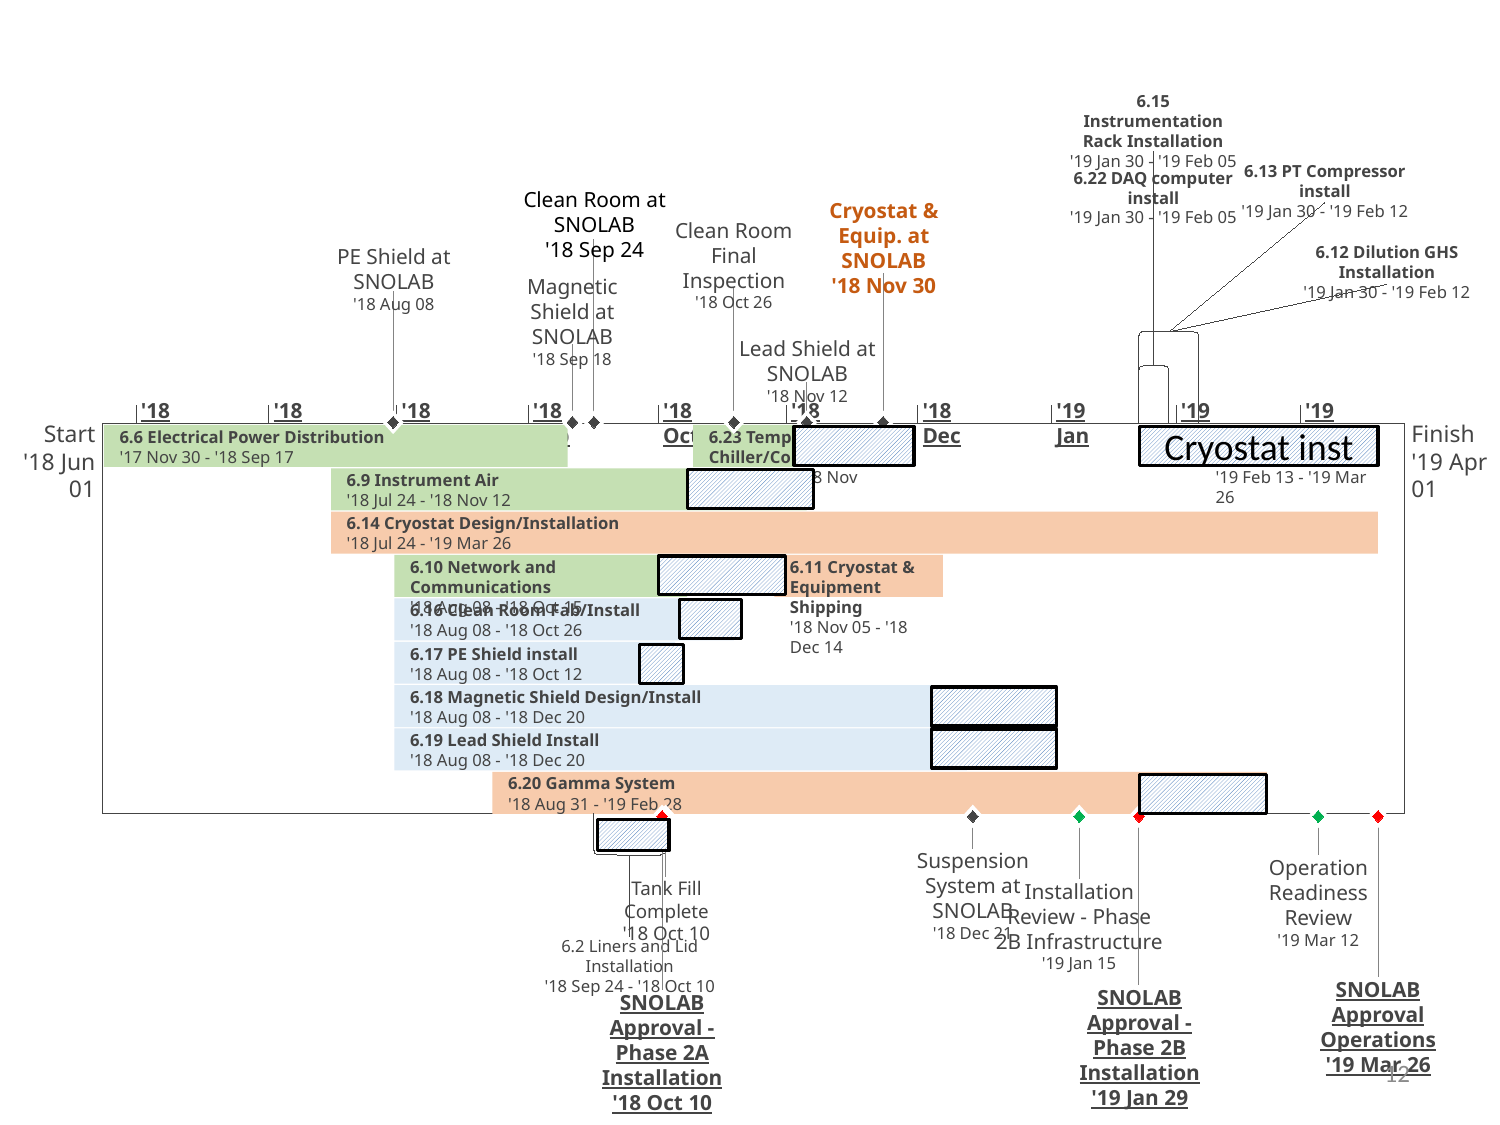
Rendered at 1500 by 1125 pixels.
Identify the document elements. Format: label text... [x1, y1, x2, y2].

slide_number 12 [1074, 1076, 1425, 1103]
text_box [0, 89, 1500, 1068]
